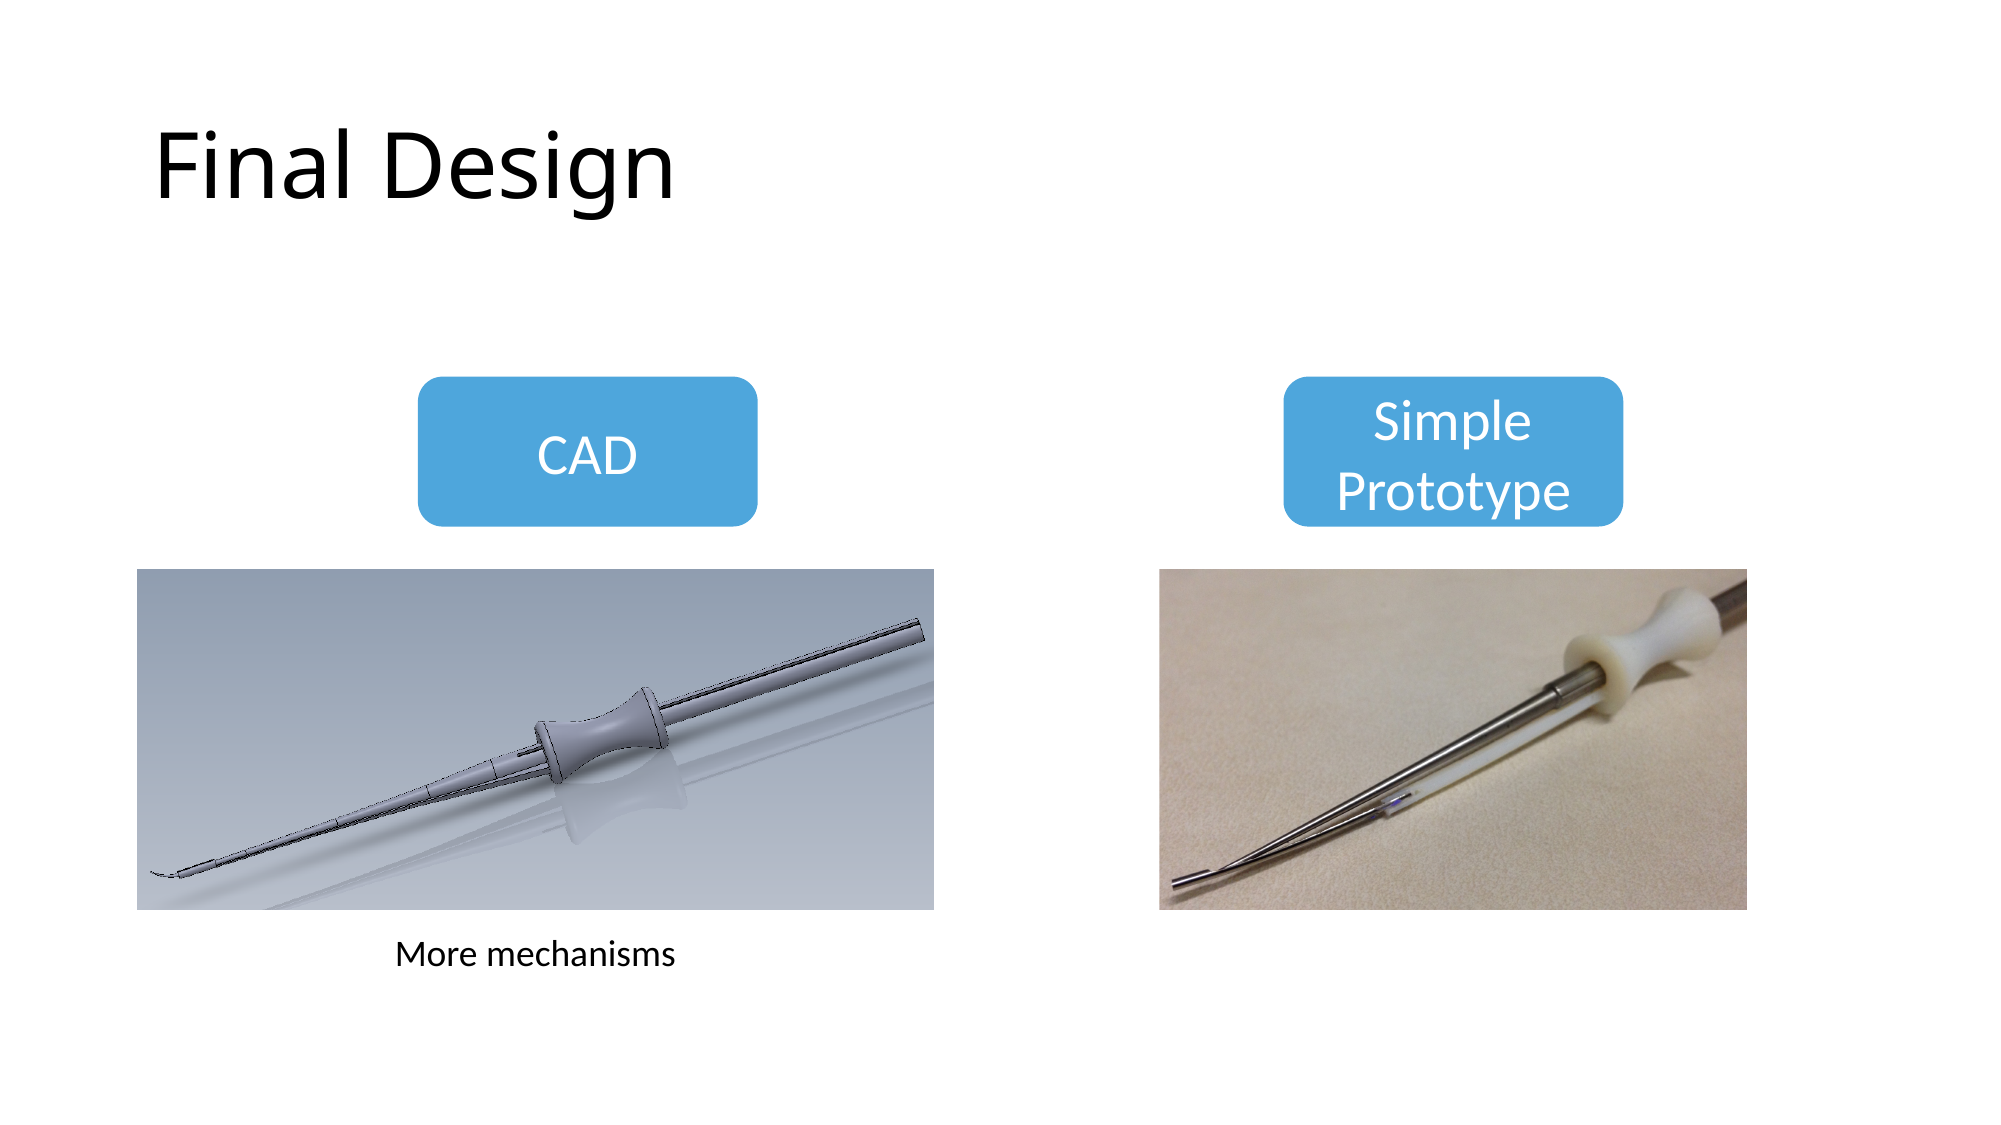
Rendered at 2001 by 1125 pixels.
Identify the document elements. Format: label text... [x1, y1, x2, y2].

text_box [137, 376, 934, 910]
text_box More mechanisms [380, 921, 692, 982]
title Final Design [137, 59, 1863, 278]
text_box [1159, 376, 1748, 910]
